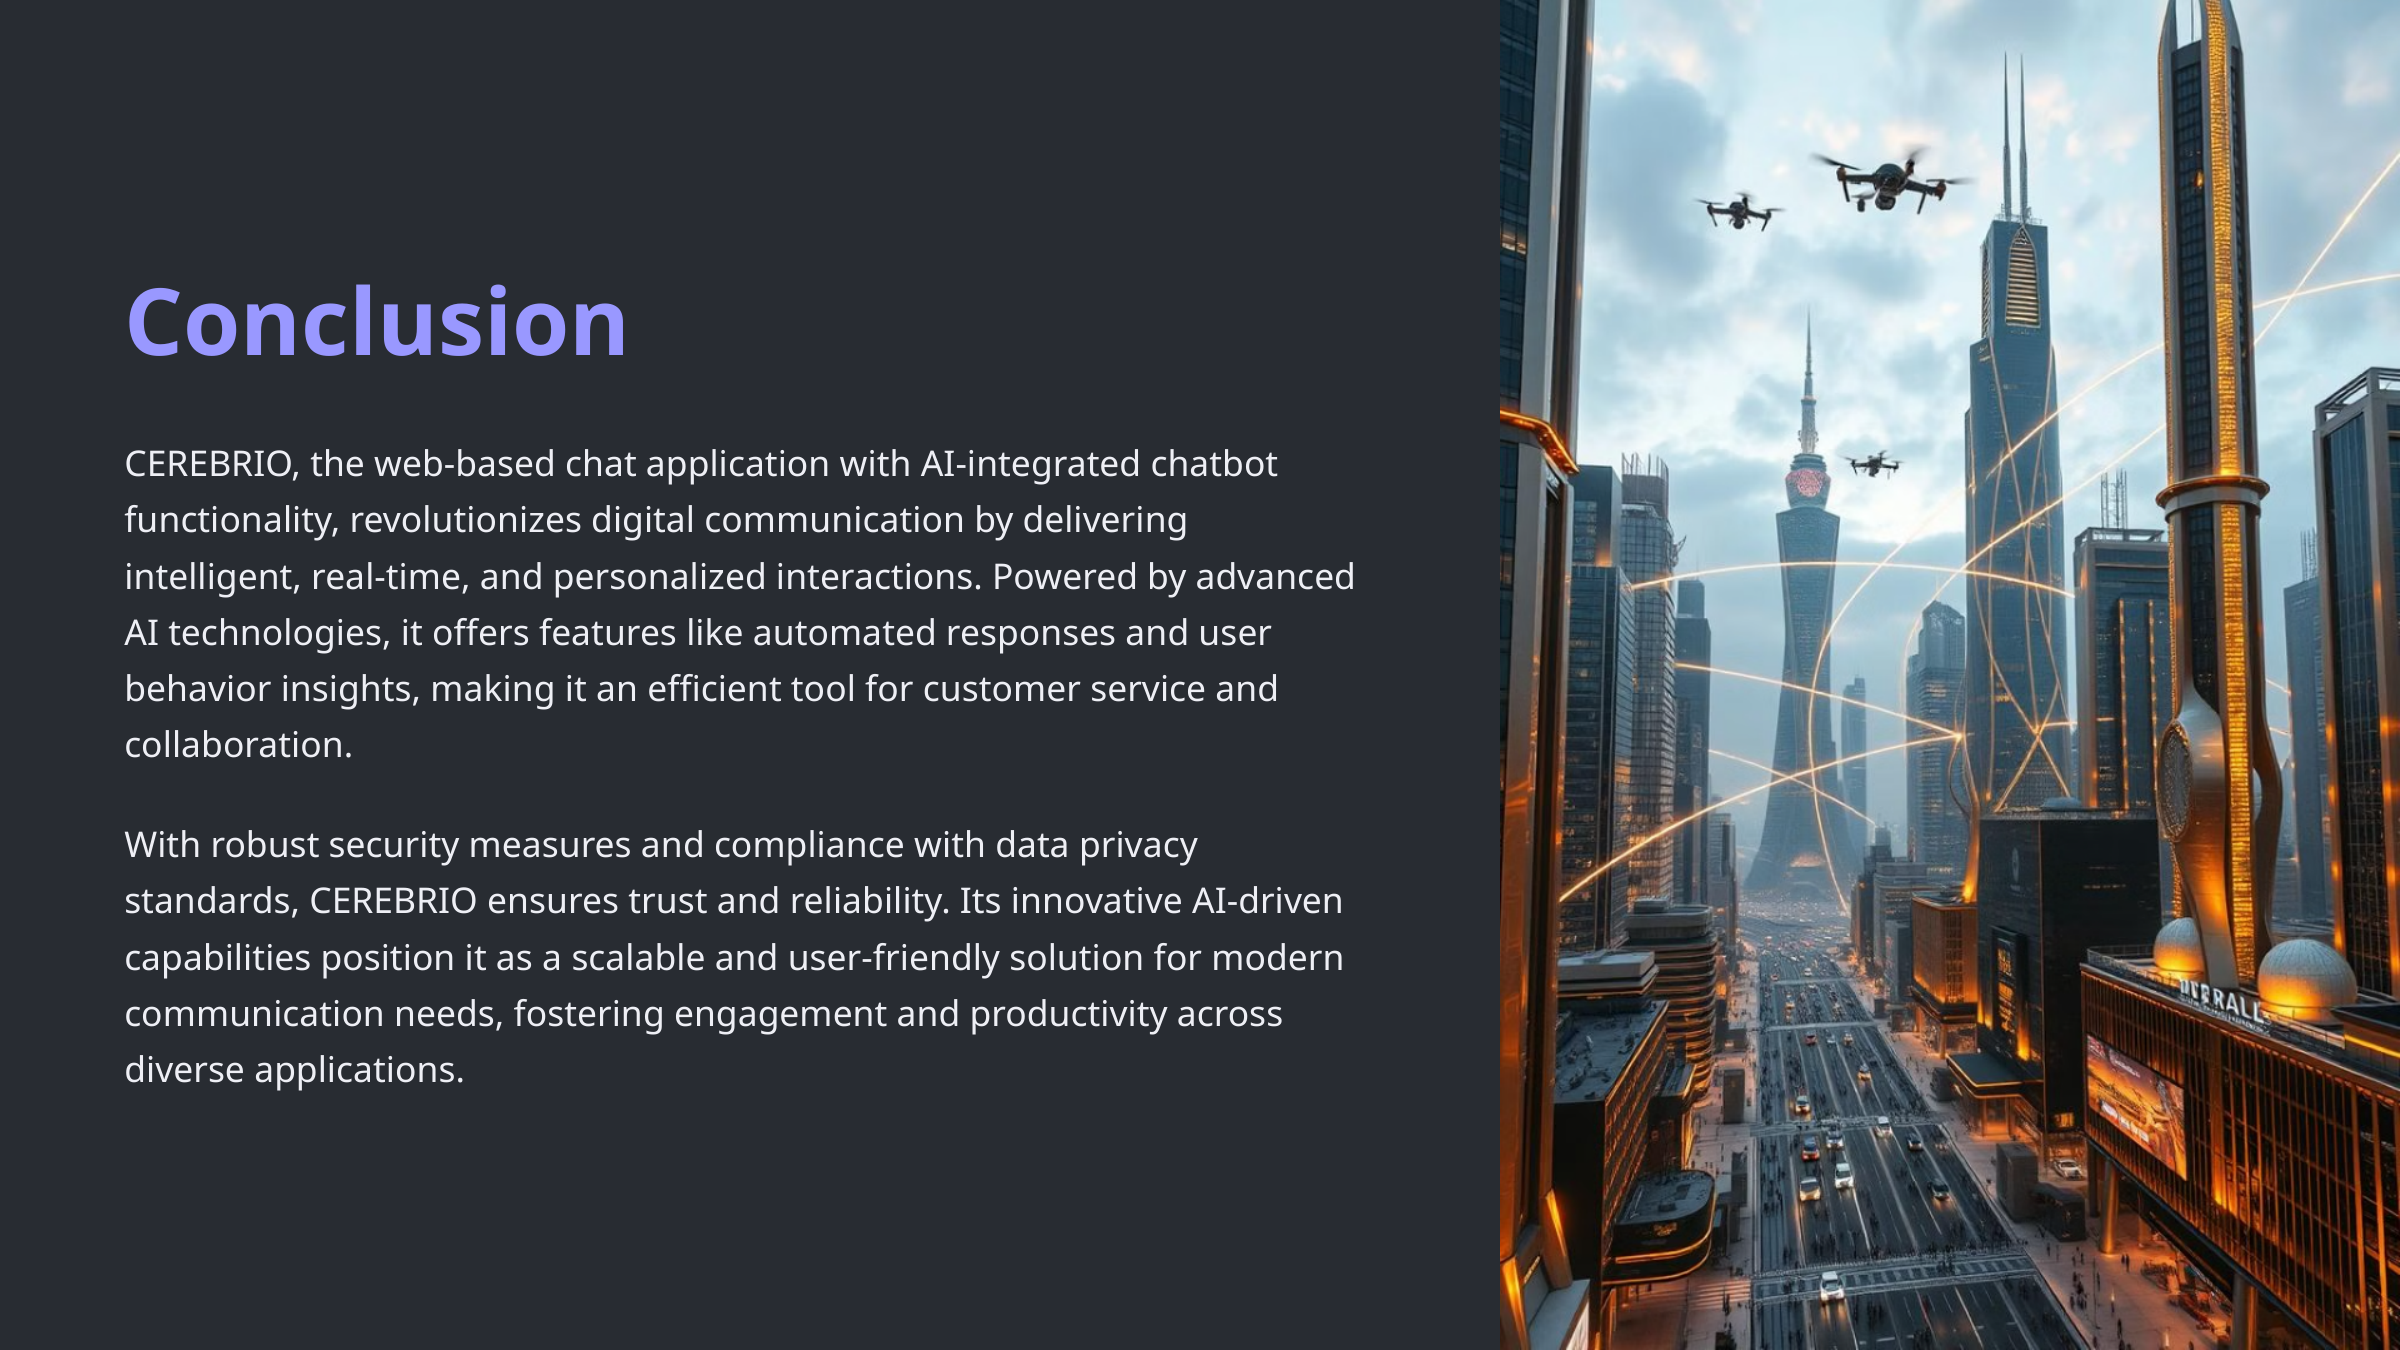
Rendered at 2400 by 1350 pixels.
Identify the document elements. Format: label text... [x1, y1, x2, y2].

text_box Conclusion [124, 257, 1060, 374]
text_box With robust security measures and compliance with data privacy standards, CEREBRIO ensures trust and reliability. Its innovative AI-driven capabilities position it as a scalable and user-friendly solution for modern communication needs, fostering engagement and productivity across diverse applications. [124, 808, 1376, 1093]
picture [1499, 0, 2400, 1350]
text_box CEREBRIO, the web-based chat application with AI-integrated chatbot functionality, revolutionizes digital communication by delivering intelligent, real-time, and personalized interactions. Powered by advanced AI technologies, it offers features like automated responses and user behavior insights, making it an efficient tool for customer service and collaboration. [124, 427, 1376, 769]
